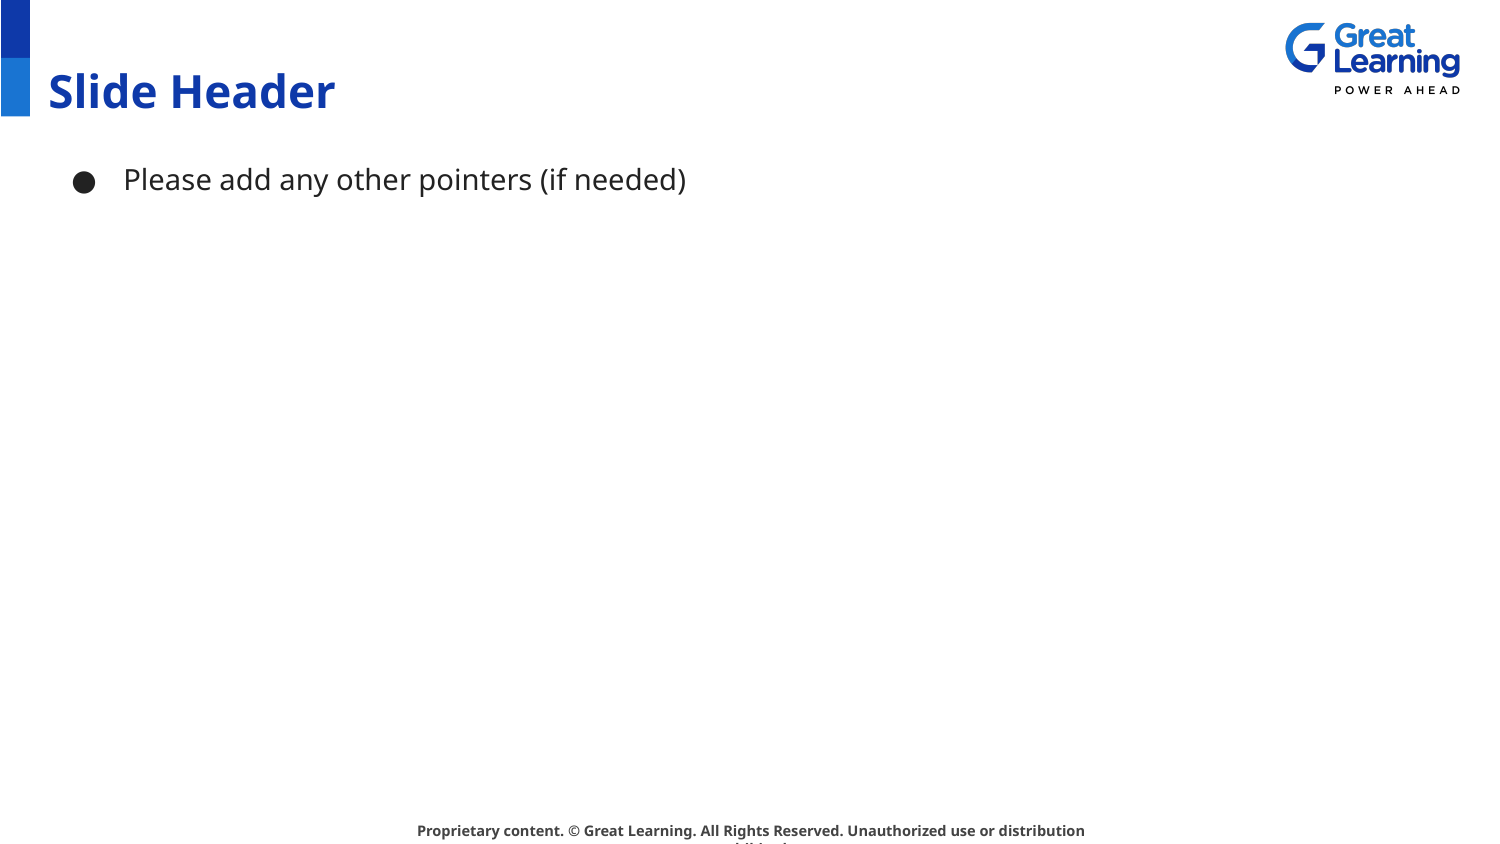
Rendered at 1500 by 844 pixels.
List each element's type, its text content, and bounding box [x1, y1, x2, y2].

title Slide Header [33, 47, 1431, 141]
picture [1258, 11, 1487, 106]
list Please add any other pointers (if needed) [33, 141, 1449, 750]
